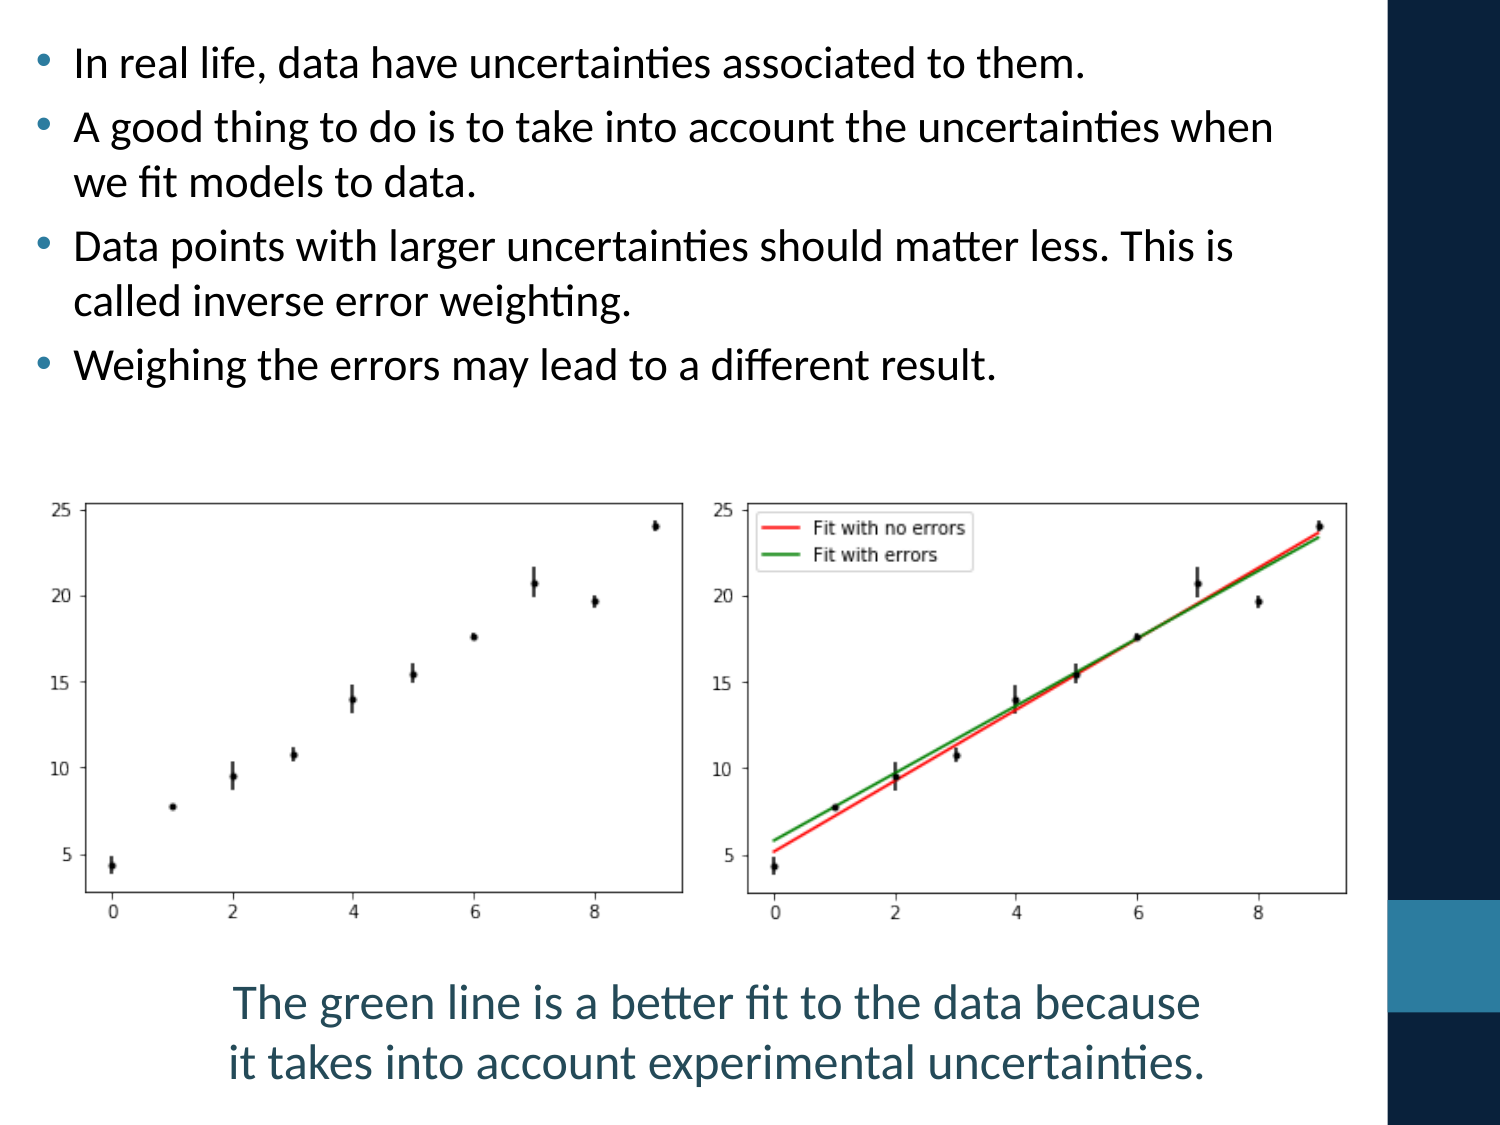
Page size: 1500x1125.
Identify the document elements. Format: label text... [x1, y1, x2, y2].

text_box The green line is a better fit to the data because it takes into account experimental uncertainties. [213, 962, 1221, 1098]
picture [36, 485, 1365, 937]
text_box In real life, data have uncertainties associated to them. A good thing to do is to take into account the uncertainties when we fit models to data. Data points with larger uncertainties should matter less. This is called inverse error weighting. Weighing the errors may lead to a different result. [2, 24, 1338, 363]
